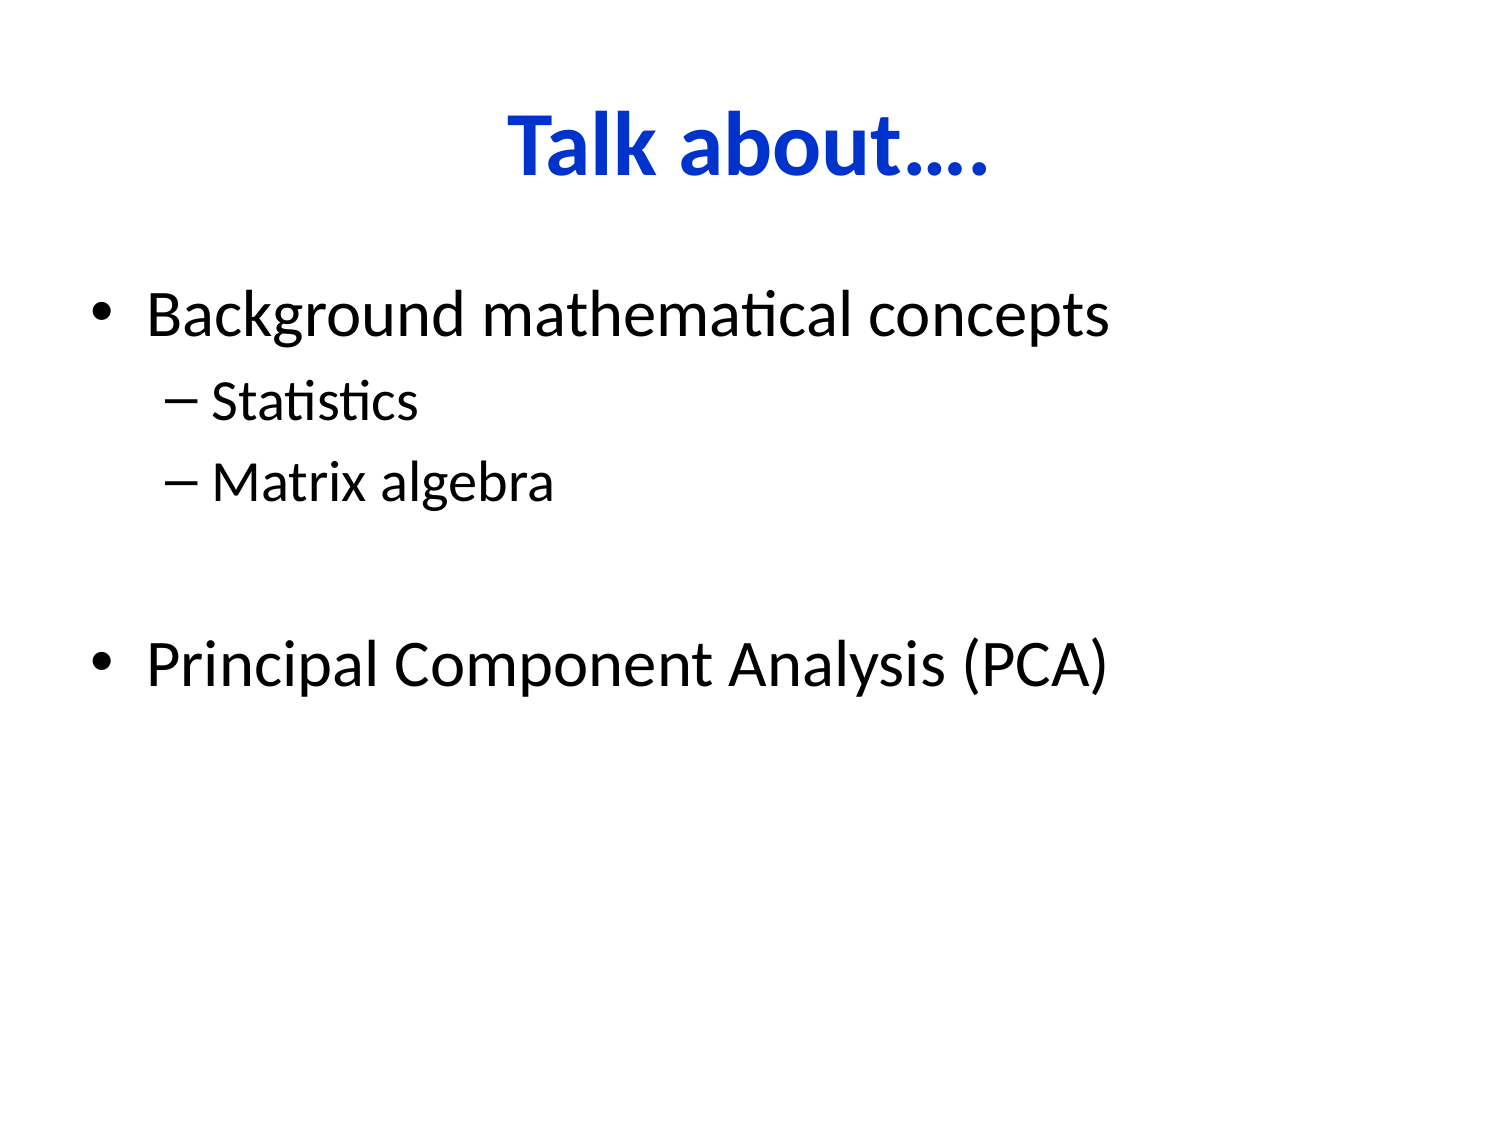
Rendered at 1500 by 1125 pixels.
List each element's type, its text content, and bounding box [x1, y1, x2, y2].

title Talk about…. [75, 45, 1425, 233]
list Background mathematical concepts Statistics Matrix algebra Principal Component Analysis (PCA) [75, 262, 1425, 875]
